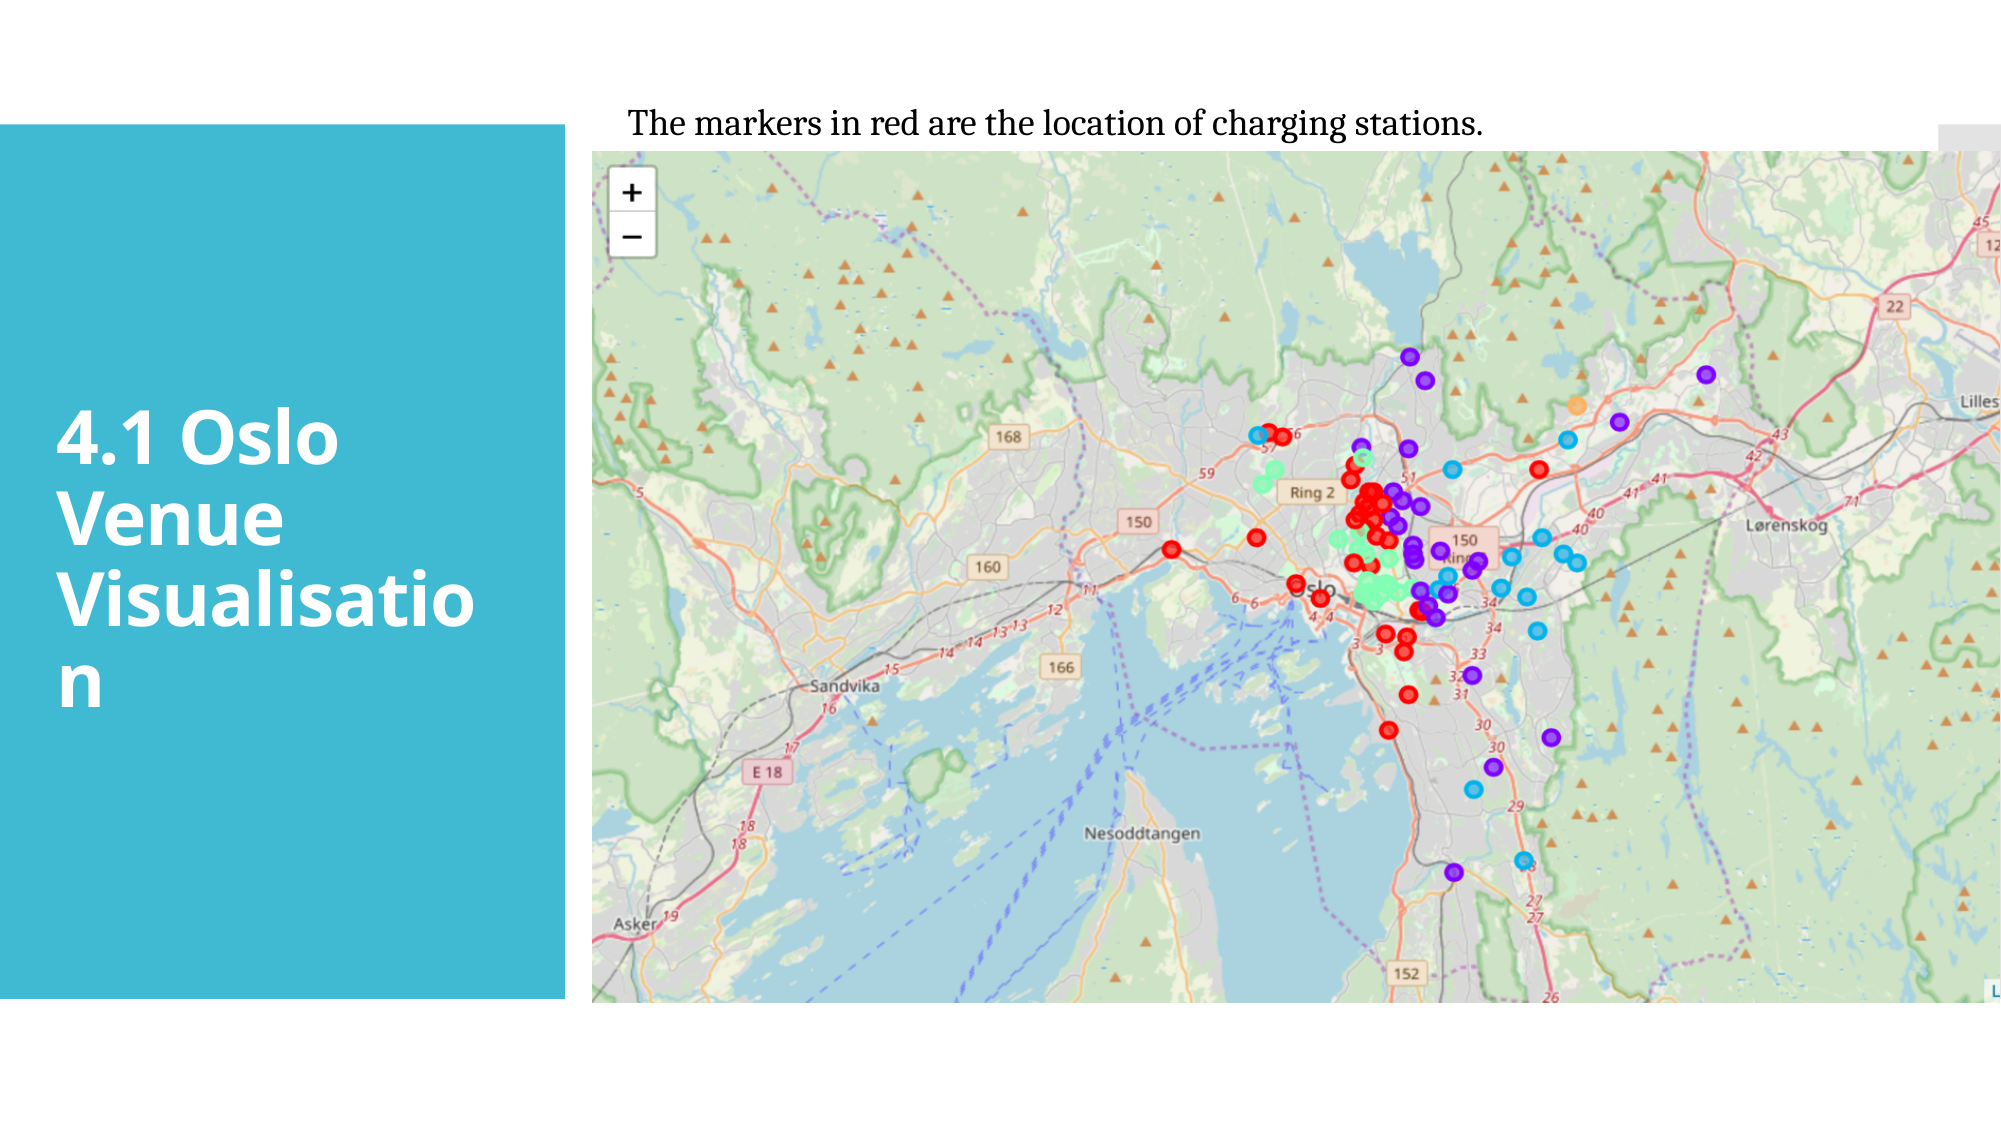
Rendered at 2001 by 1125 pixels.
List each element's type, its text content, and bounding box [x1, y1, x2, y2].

picture [591, 151, 2000, 1003]
title 4.1 Oslo Venue Visualisation [41, 184, 525, 940]
text_box The markers in red are the location of charging stations. [612, 91, 1510, 151]
